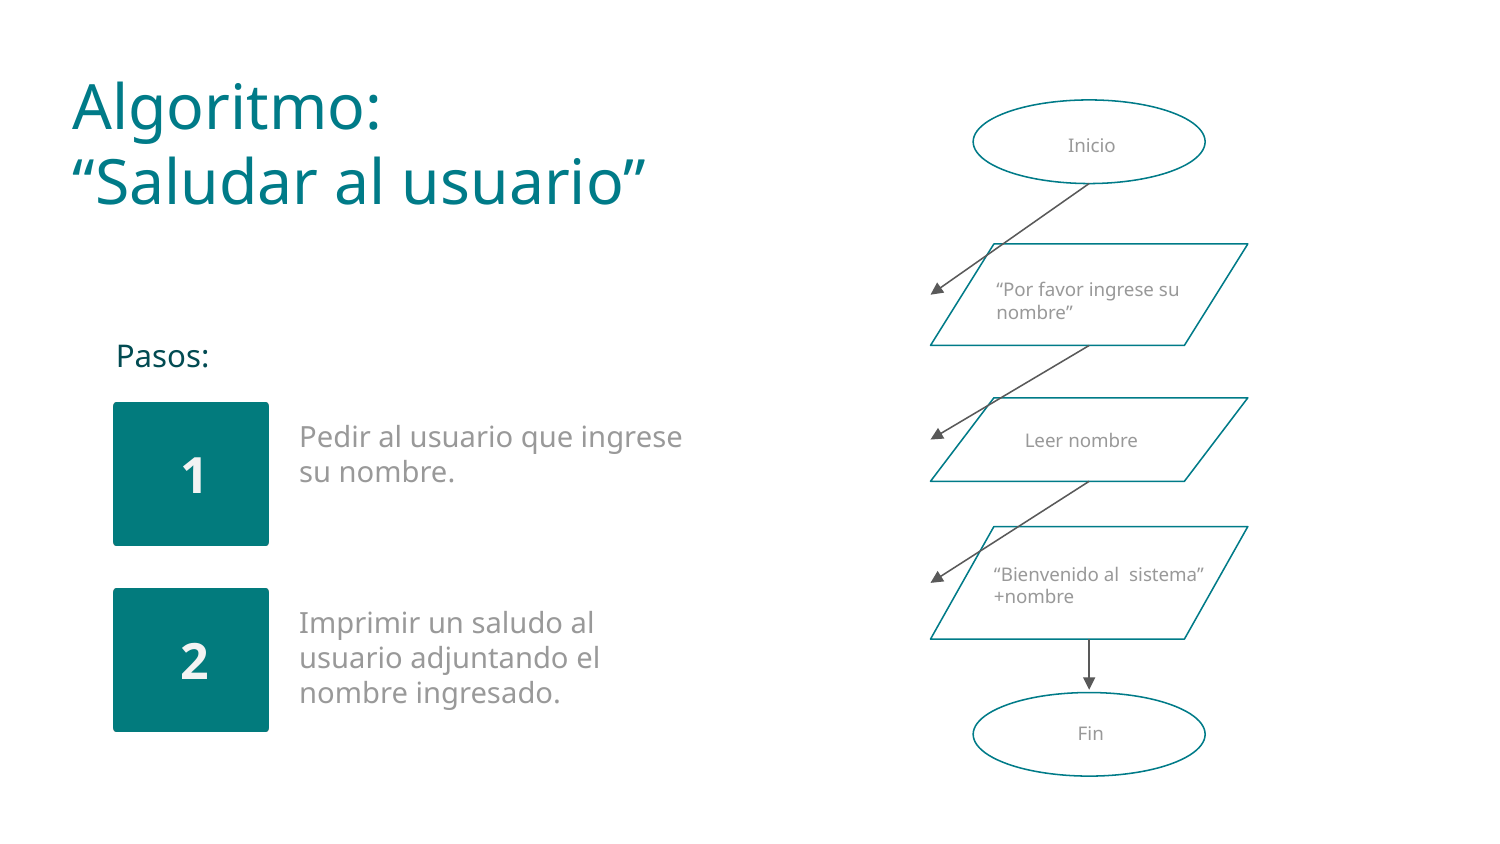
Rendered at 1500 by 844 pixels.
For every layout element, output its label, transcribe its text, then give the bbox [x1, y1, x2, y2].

text_box [930, 397, 1248, 482]
text_box [982, 243, 1248, 267]
text_box Imprimir un saludo al usuario adjuntando el nombre ingresado. [284, 589, 712, 719]
picture [113, 587, 270, 732]
text_box [982, 526, 1016, 547]
title Algoritmo: “Saludar al usuario” [57, 51, 817, 244]
text_box “Por favor ingrese su nombre” [981, 263, 1234, 309]
text_box Leer nombre [1009, 413, 1226, 459]
text_box [930, 264, 1208, 346]
text_box [973, 692, 1206, 777]
text_box Inicio [1053, 119, 1156, 165]
text_box [990, 526, 1248, 555]
text_box “Bienvenido al sistema” +nombre [979, 547, 1232, 593]
text_box Pedir al usuario que ingrese su nombre. [284, 403, 712, 534]
text_box [973, 99, 1206, 184]
text_box Fin [1062, 707, 1166, 753]
text_box [930, 554, 1211, 640]
picture [113, 402, 270, 546]
text_box Pasos: [100, 321, 854, 373]
